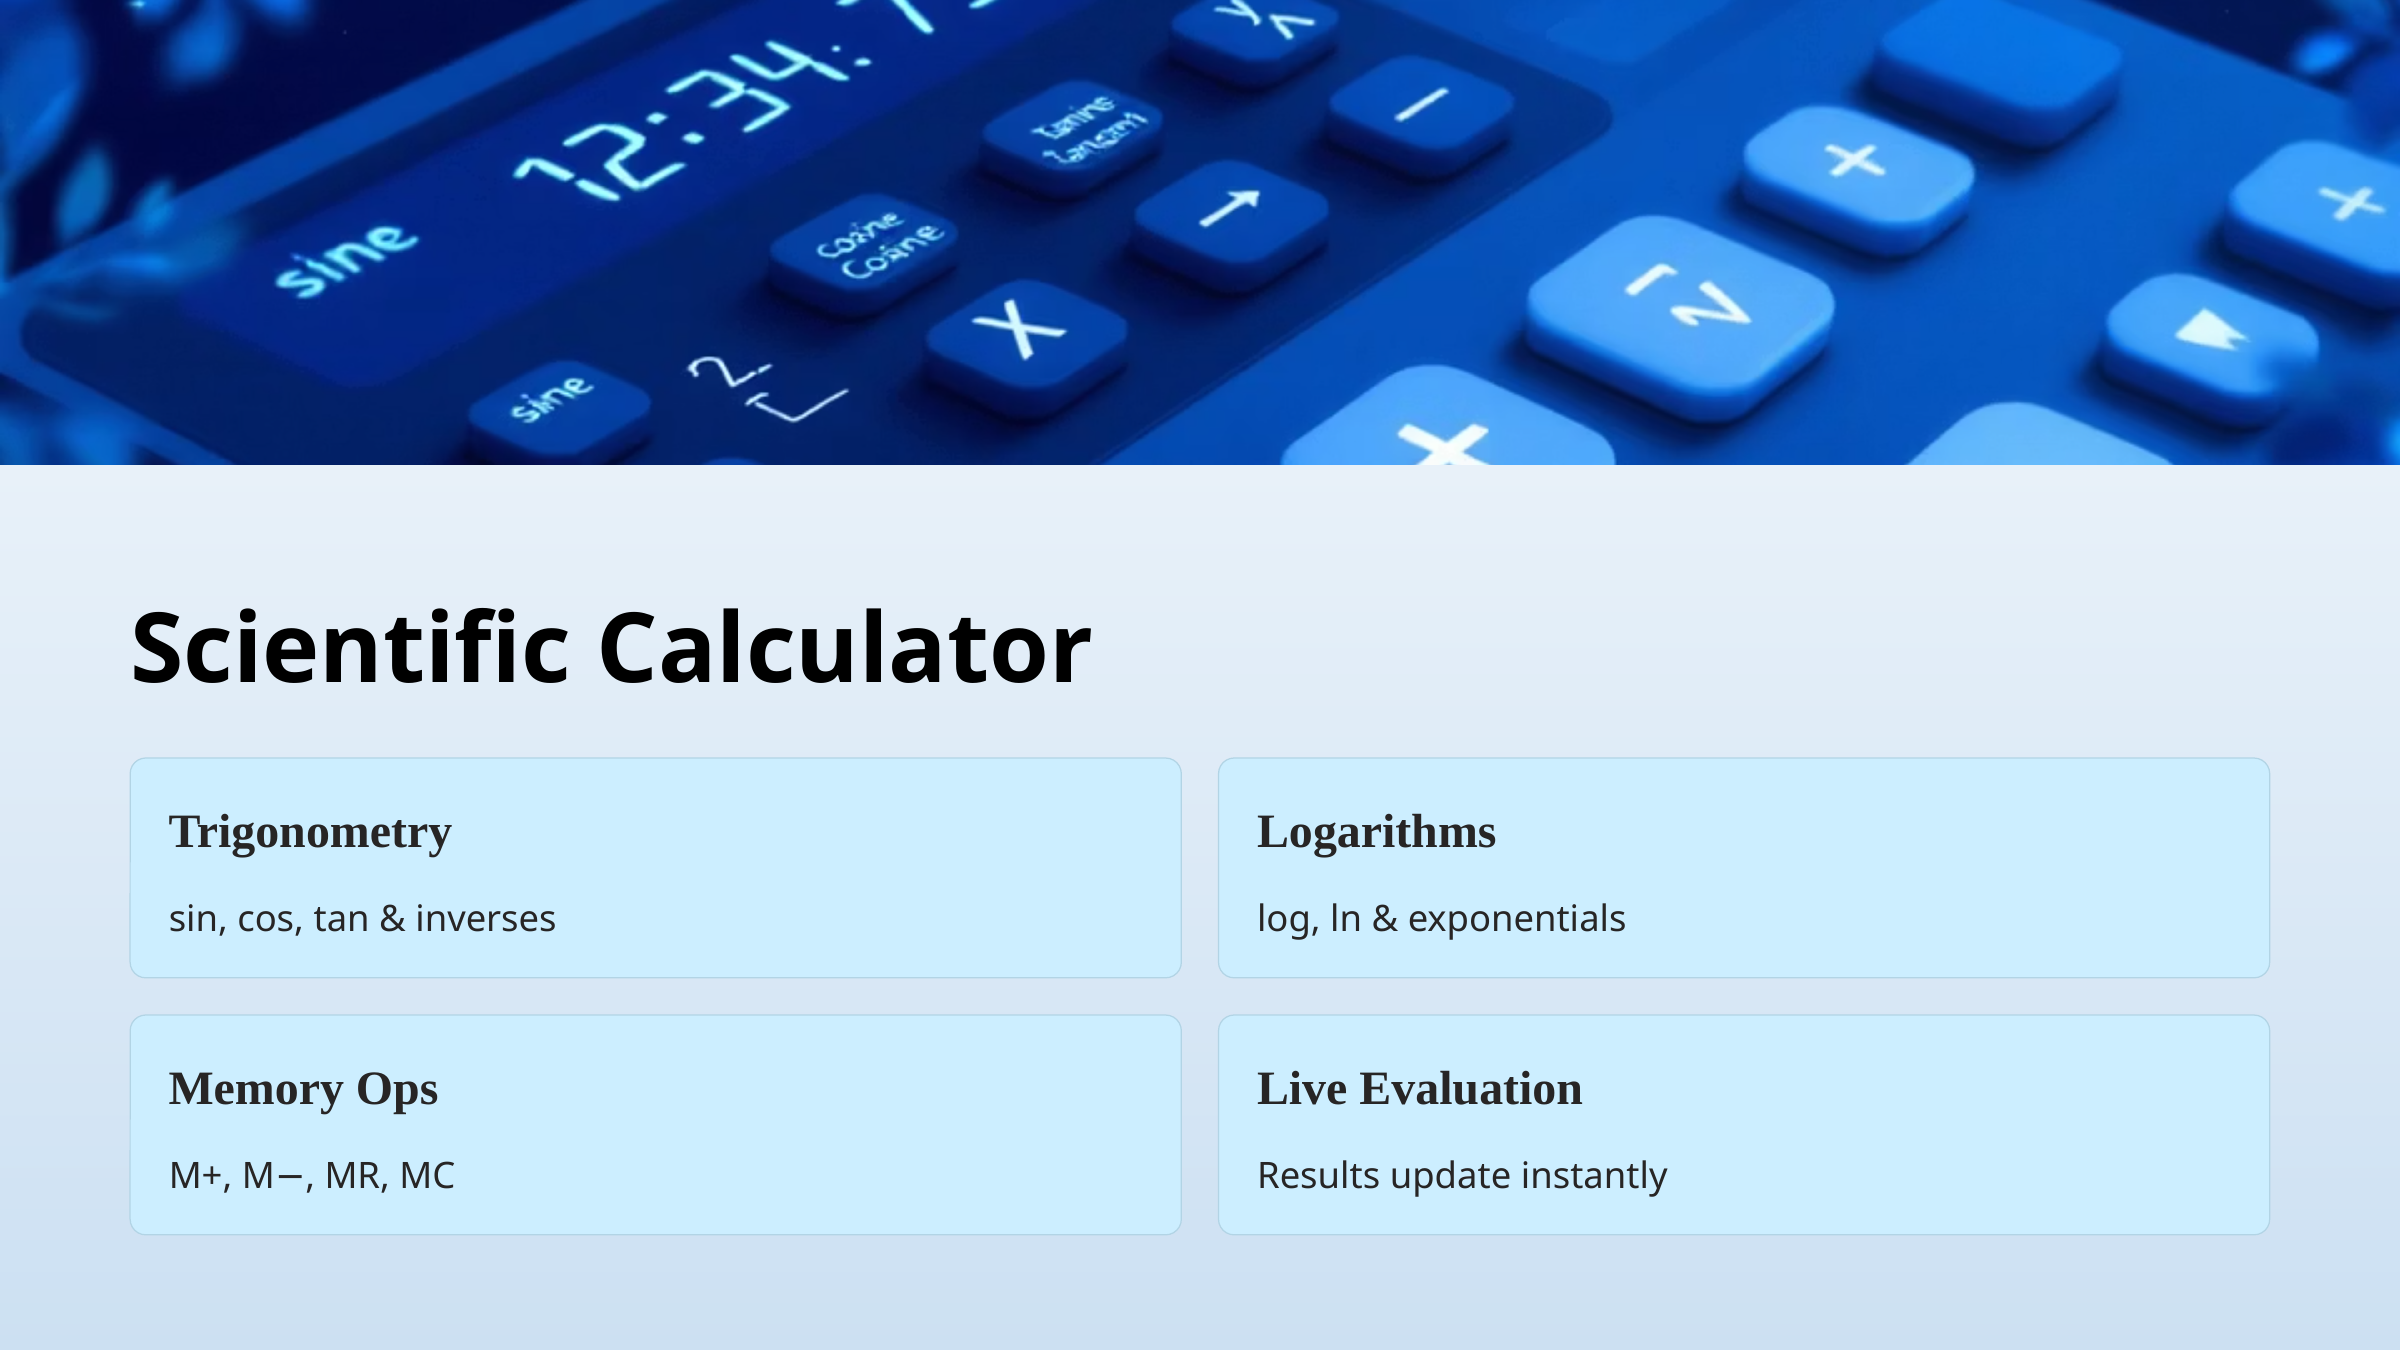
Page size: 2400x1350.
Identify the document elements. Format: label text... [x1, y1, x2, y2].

text_box Trigonometry [168, 796, 657, 858]
picture [0, 0, 2400, 466]
text_box log, ln & exponentials [1256, 879, 2232, 940]
text_box Memory Ops [168, 1053, 657, 1115]
text_box Live Evaluation [1256, 1053, 1746, 1115]
text_box [130, 757, 1182, 978]
text_box sin, cos, tan & inverses [168, 879, 1143, 940]
text_box [130, 1014, 1182, 1235]
text_box Logarithms [1256, 796, 1746, 858]
text_box M+, M−, MR, MC [168, 1136, 1143, 1197]
text_box [1218, 1014, 2270, 1235]
text_box Scientific Calculator [130, 580, 1107, 703]
text_box Results update instantly [1256, 1136, 2232, 1197]
text_box [1218, 757, 2270, 978]
